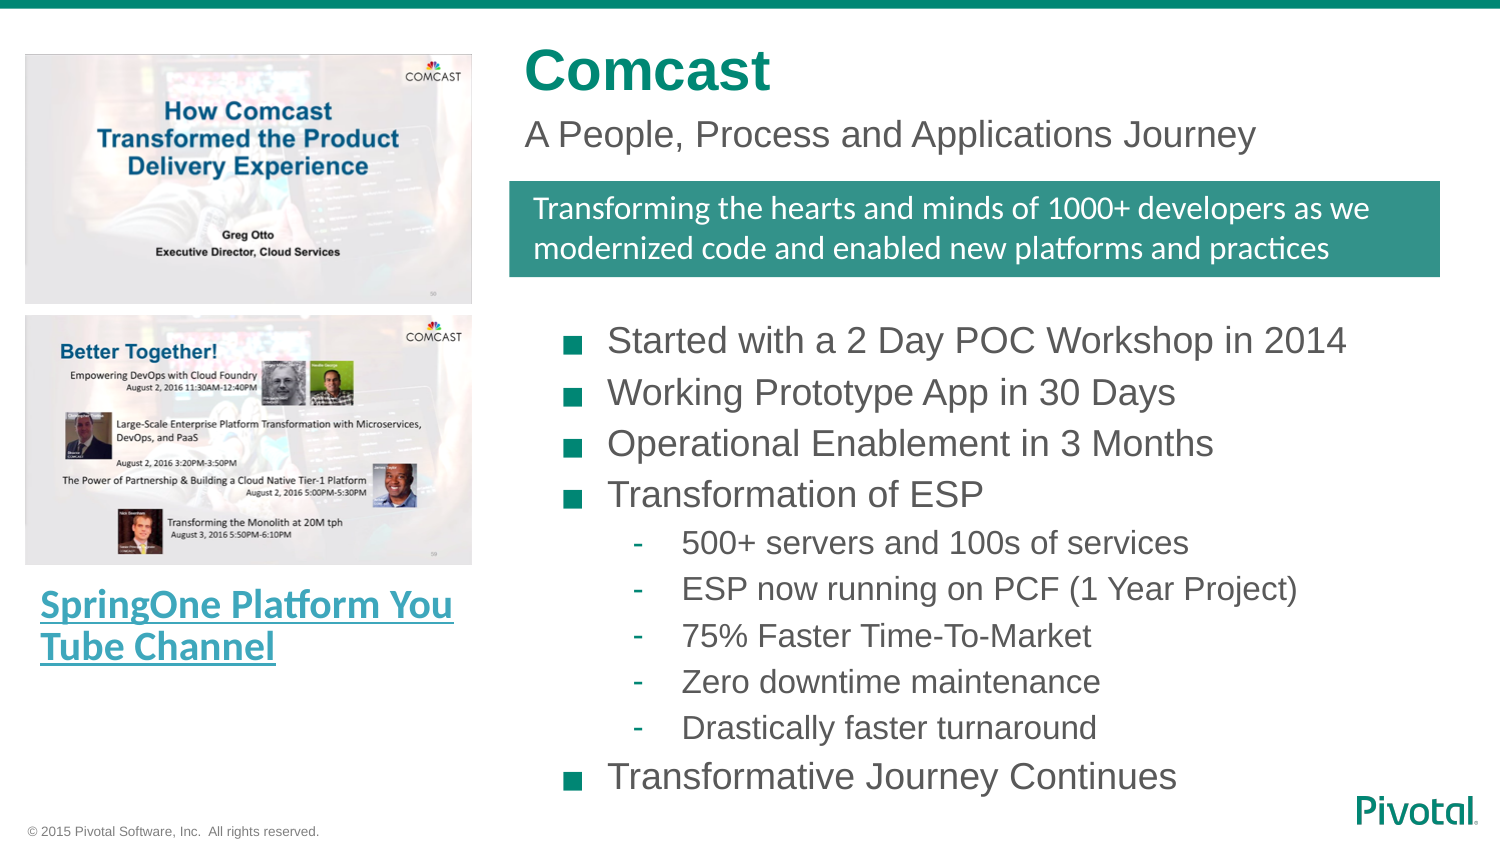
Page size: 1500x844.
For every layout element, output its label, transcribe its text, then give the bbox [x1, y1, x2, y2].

text_box [509, 181, 1440, 278]
picture [1357, 796, 1478, 825]
picture [25, 53, 472, 304]
title Comcast [509, 24, 1492, 102]
picture [25, 314, 472, 566]
text_box SpringOne Platform YouTube Channel [25, 571, 472, 686]
list A People, Process and Applications Journey [509, 102, 1492, 150]
text_box Started with a 2 Day POC Workshop in 2014 Working Prototype App in 30 Days Operational Enablement in 3 Months Transformation of ESP 500+ servers and 100s of services ESP now running on PCF (1 Year Project) 75% Faster Time-To-Market Zero downtime maintenance Drastically faster turnaround Transformative Journey Continues [545, 308, 1440, 804]
text_box Transforming the hearts and minds of 1000+ developers as we modernized code and enabled new platforms and practices [518, 178, 1426, 275]
